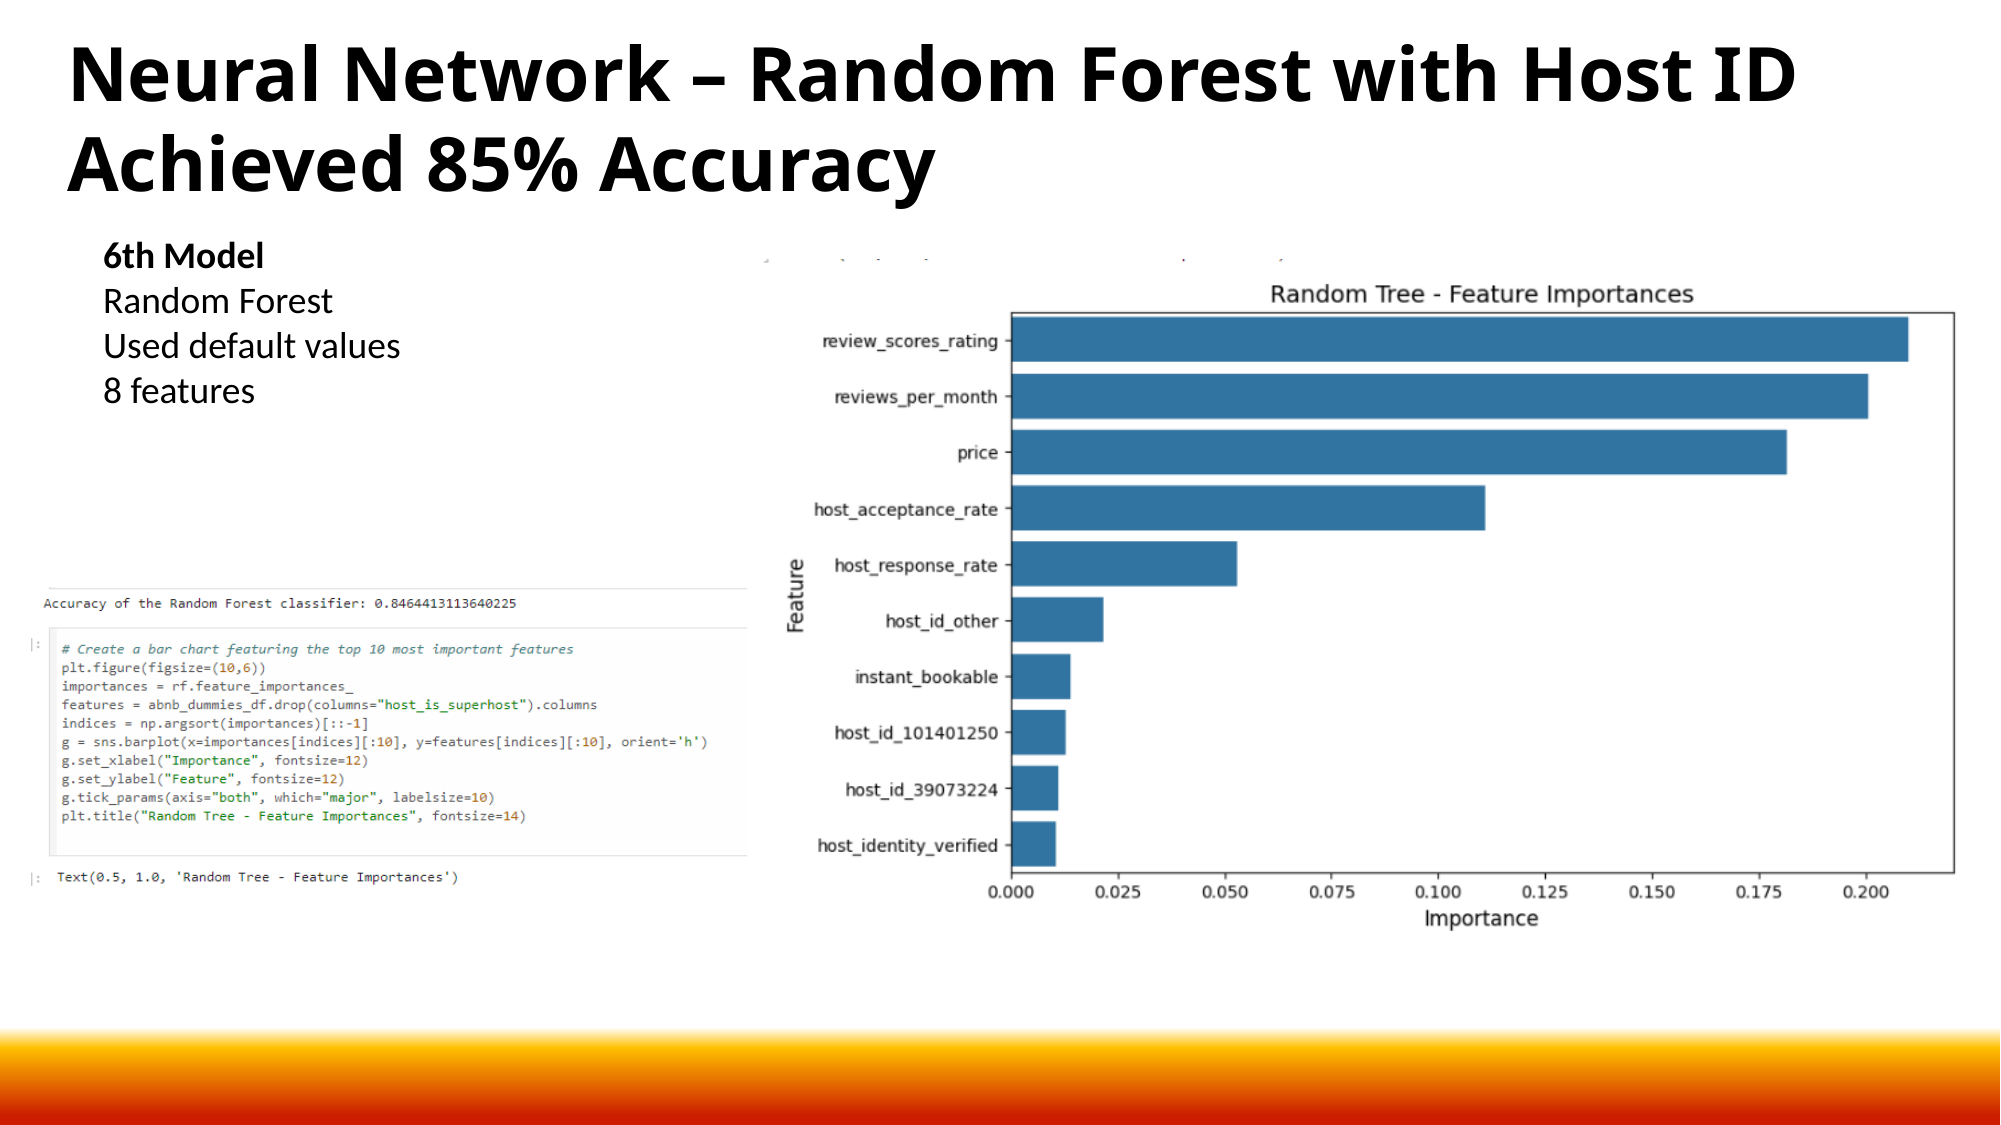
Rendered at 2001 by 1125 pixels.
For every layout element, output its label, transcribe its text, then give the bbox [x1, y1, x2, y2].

text_box Neural Network – Random Forest with Host ID Achieved 85% Accuracy [52, 18, 1981, 259]
text_box 6th Model Random Forest Used default values 8 features [88, 223, 586, 464]
picture [30, 586, 748, 903]
picture [758, 258, 1982, 950]
picture [0, 1024, 2000, 1125]
